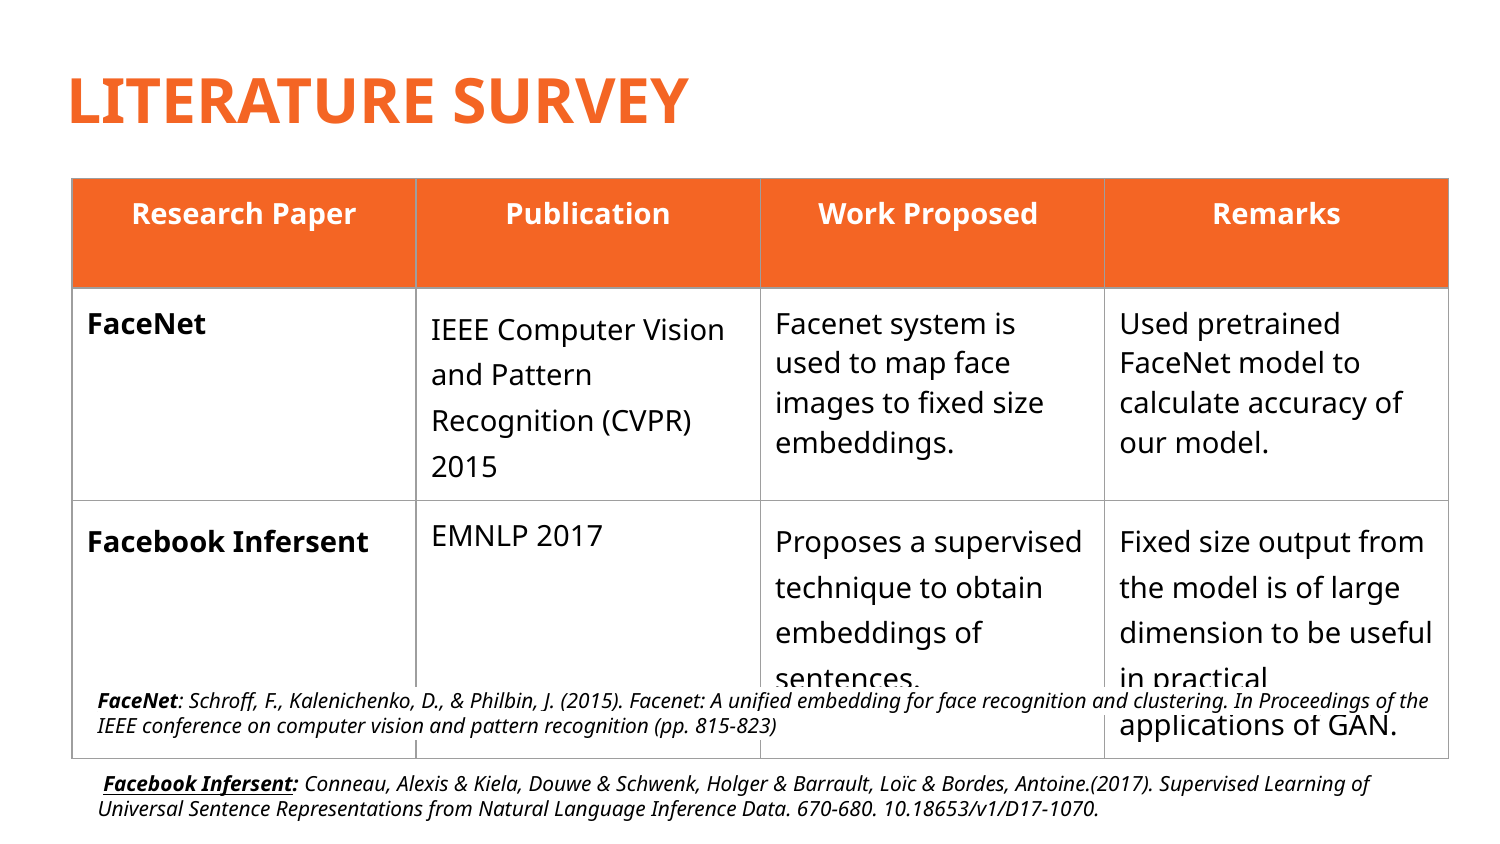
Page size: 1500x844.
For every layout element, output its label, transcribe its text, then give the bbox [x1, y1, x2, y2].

table_header Publication [417, 179, 760, 287]
table_cell Proposes a supervised technique to obtain embeddings of sentences. [761, 501, 1104, 672]
table_cell Used pretrained FaceNet model to calculate accuracy of our model. [1105, 289, 1448, 500]
table_header Work Proposed [761, 179, 1104, 287]
table_cell Facebook Infersent [73, 501, 415, 758]
table_cell Facenet system is used to map face images to fixed size embeddings. [761, 289, 1104, 500]
title LITERATURE SURVEY [51, 46, 1449, 151]
table_cell FaceNet [73, 289, 415, 500]
table_header Research Paper [73, 179, 415, 287]
table_header Remarks [1105, 179, 1448, 287]
table_cell Fixed size output from the model is of large dimension to be useful in practical applications of GAN. [1105, 501, 1448, 672]
table_cell EMNLP 2017 [417, 501, 760, 672]
text_box FaceNet: Schroff, F., Kalenichenko, D., & Philbin, J. (2015). Facenet: A unified embedding for face recognition and clustering. In Proceedings of the IEEE conference on computer vision and pattern recognition (pp. 815-823) Facebook Infersent: Conneau, Alexis & Kiela, Douwe & Schwenk, Holger & Barrault, Loïc & Bordes, Antoine.(2017). Supervised Learning of Universal Sentence Representations from Natural Language Inference Data. 670-680. 10.18653/v1/D17-1070. [82, 672, 1460, 798]
table_cell IEEE Computer Vision and Pattern Recognition (CVPR) 2015 [417, 289, 760, 500]
